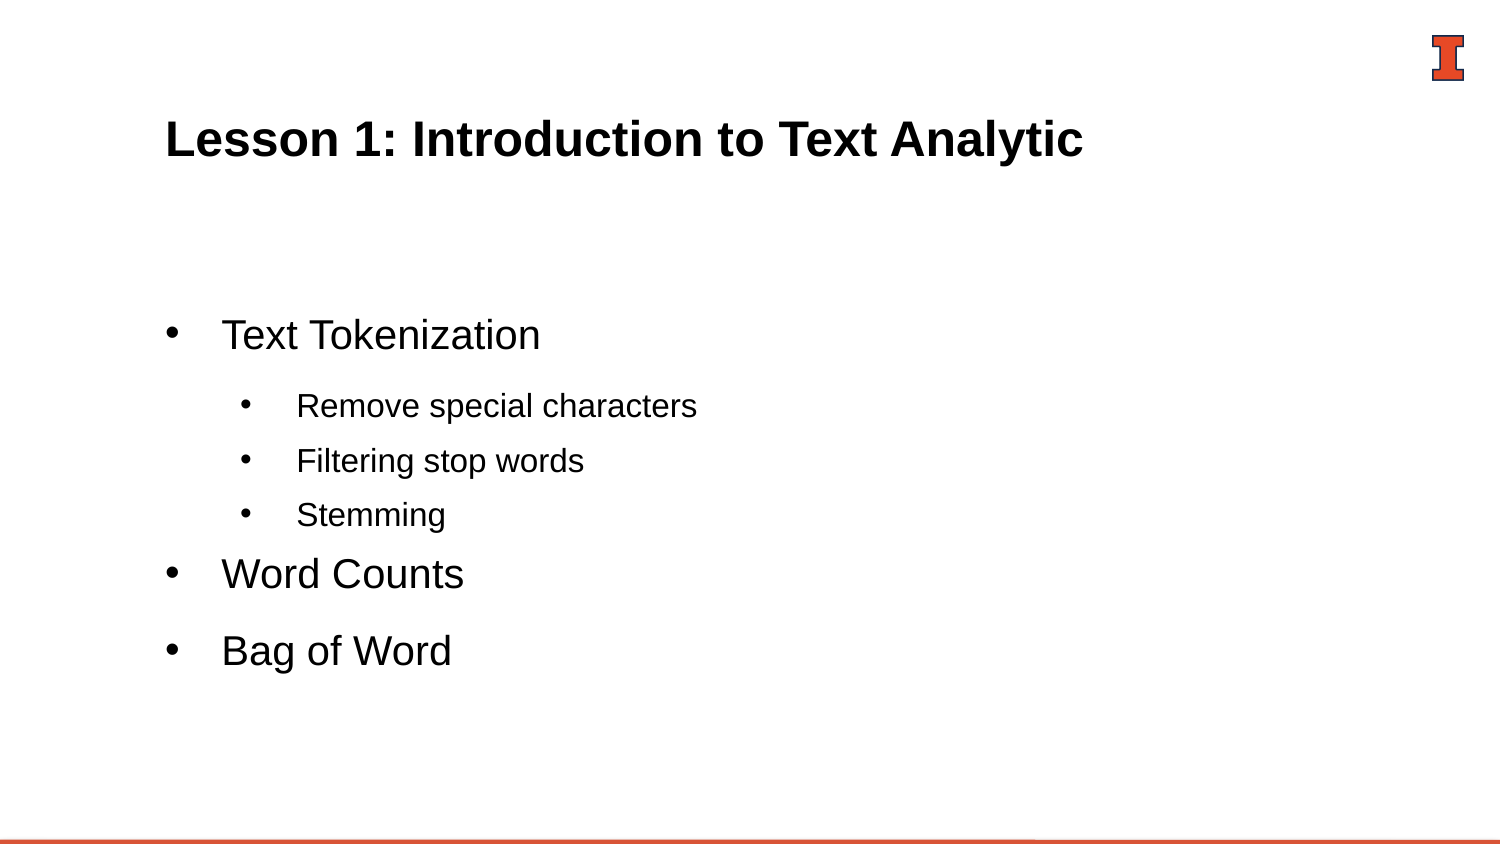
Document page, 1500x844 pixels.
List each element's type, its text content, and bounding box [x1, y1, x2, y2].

title Lesson 1: Introduction to Text Analytic [150, 98, 1454, 216]
list Text Tokenization Remove special characters Filtering stop words Stemming Word Counts Bag of Word [150, 245, 1073, 736]
picture [1432, 35, 1464, 81]
